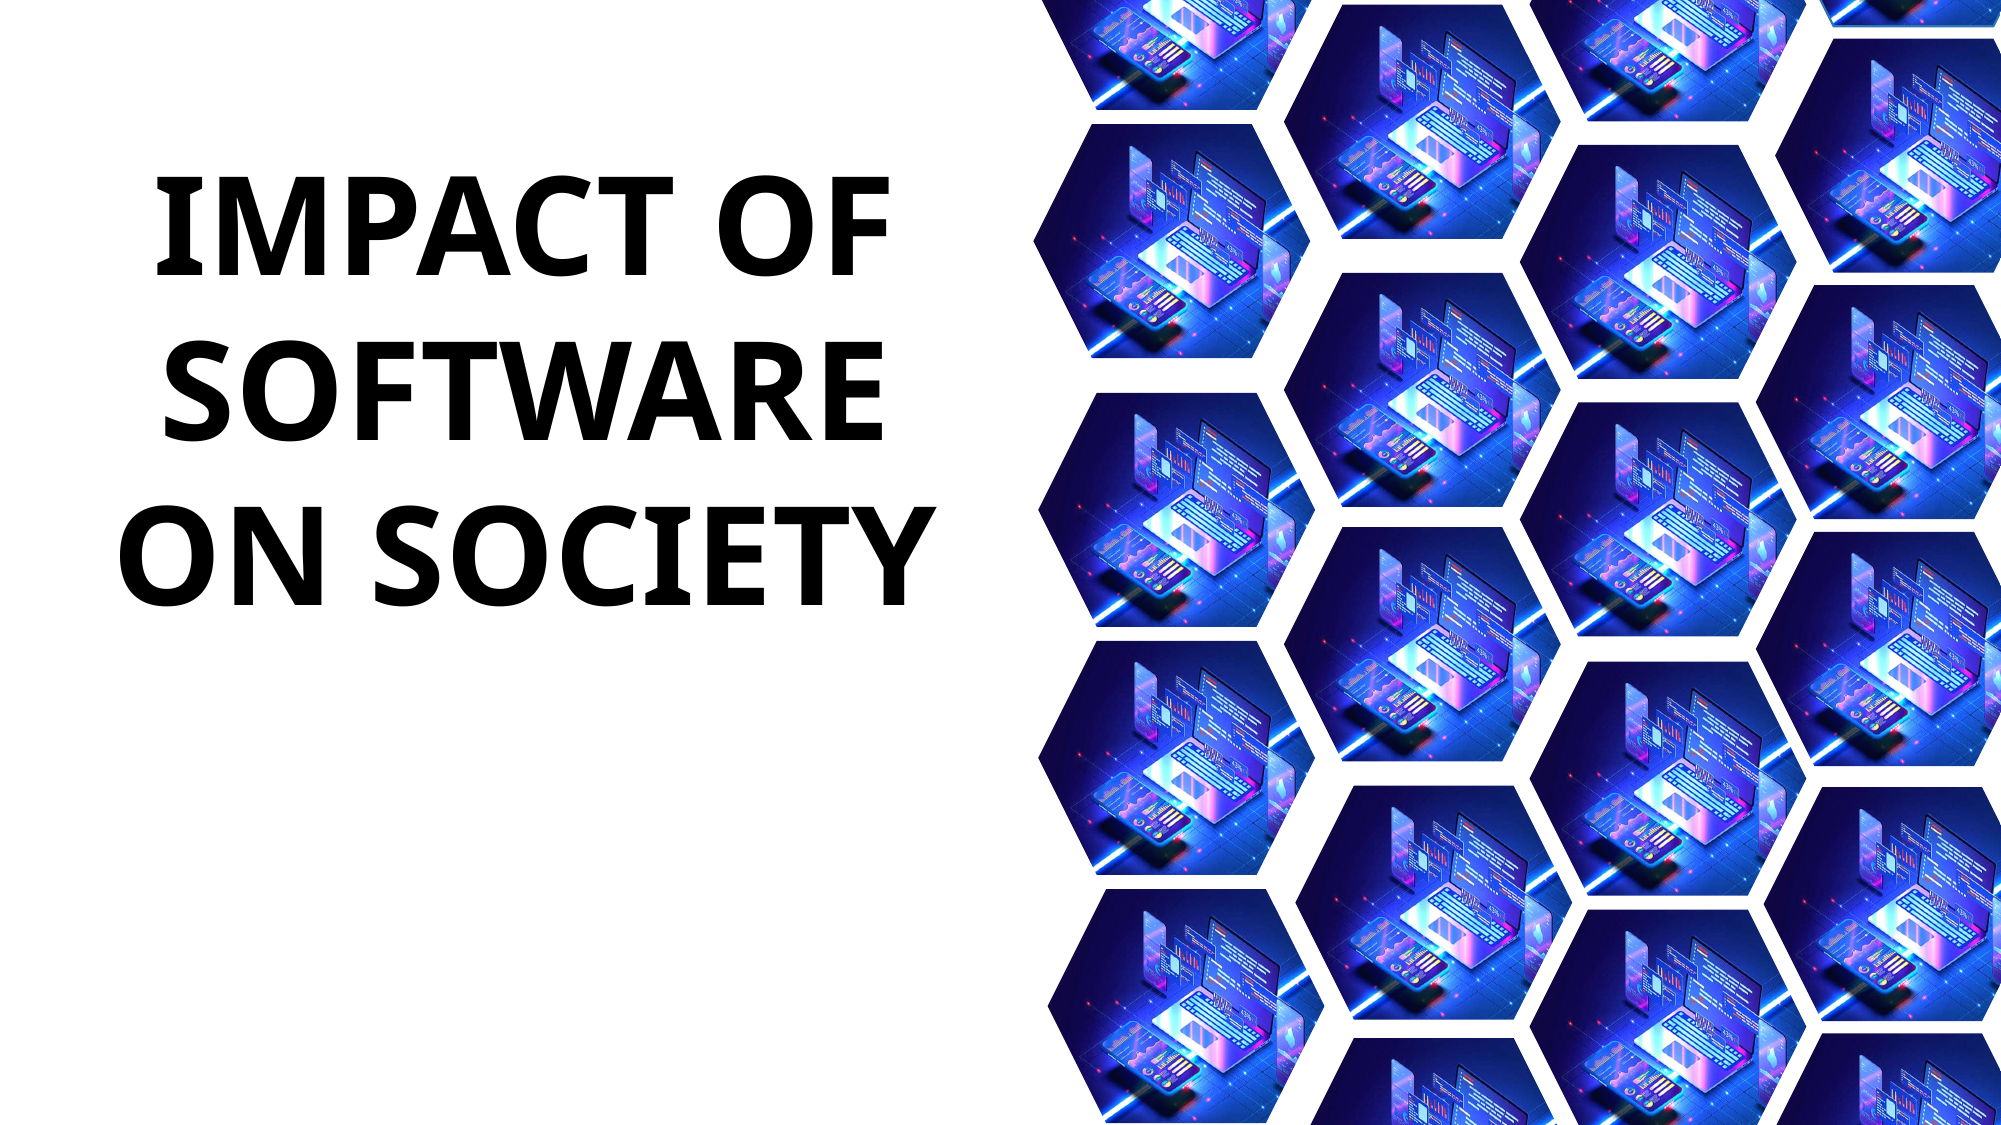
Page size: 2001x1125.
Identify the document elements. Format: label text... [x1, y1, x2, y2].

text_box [1033, 0, 2000, 1125]
text_box IMPACT OF SOFTWARE ON SOCIETY [64, 130, 987, 641]
